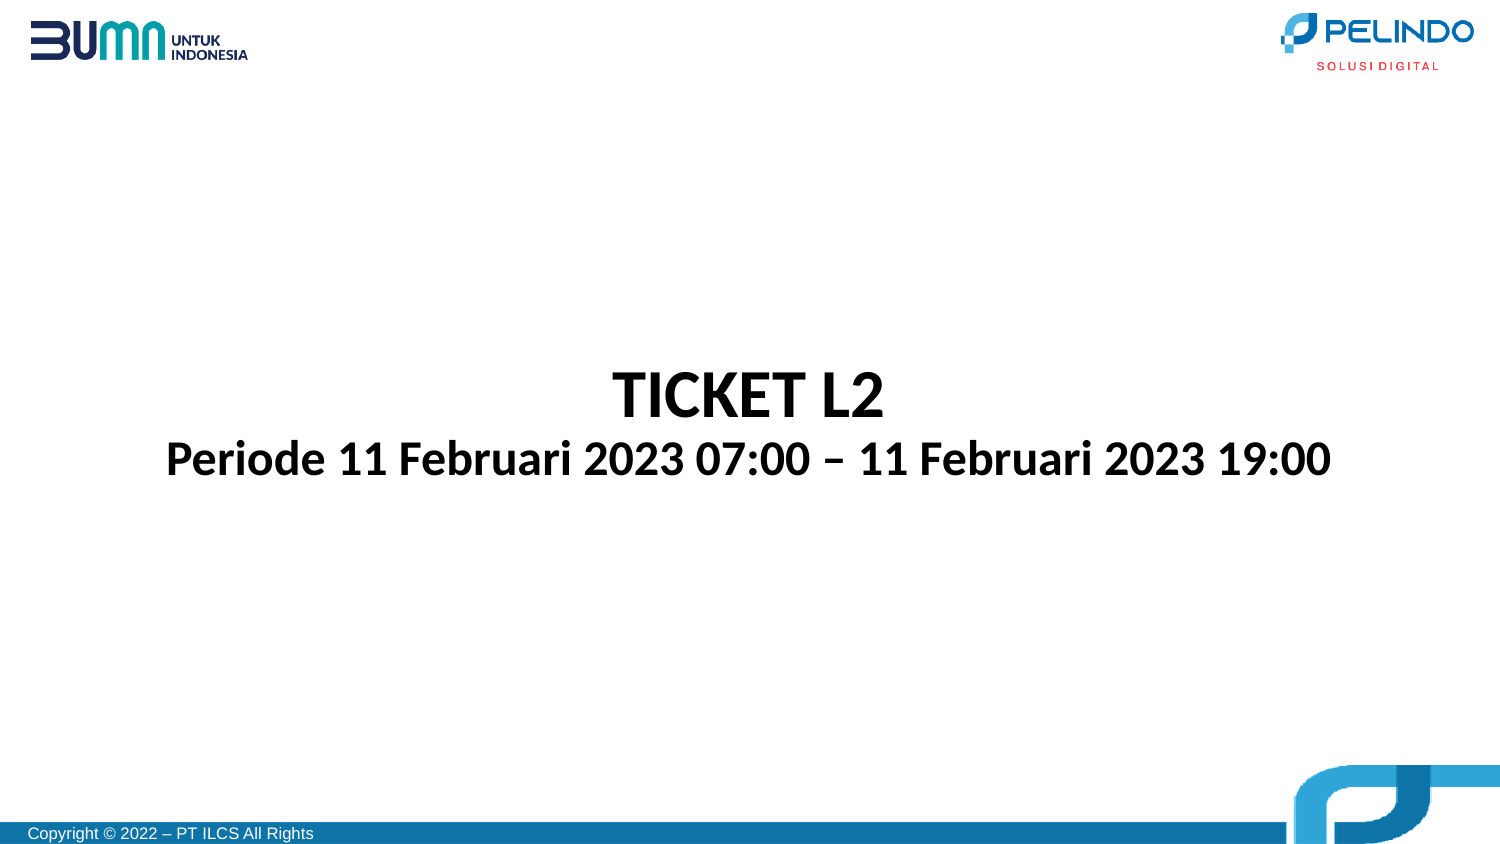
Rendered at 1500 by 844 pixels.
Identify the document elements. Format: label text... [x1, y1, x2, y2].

picture [0, 765, 1500, 844]
title TICKET L2 Periode 11 Februari 2023 07:00 – 11 Februari 2023 19:00 [103, 341, 1395, 503]
picture [1281, 13, 1475, 76]
picture [31, 21, 248, 61]
